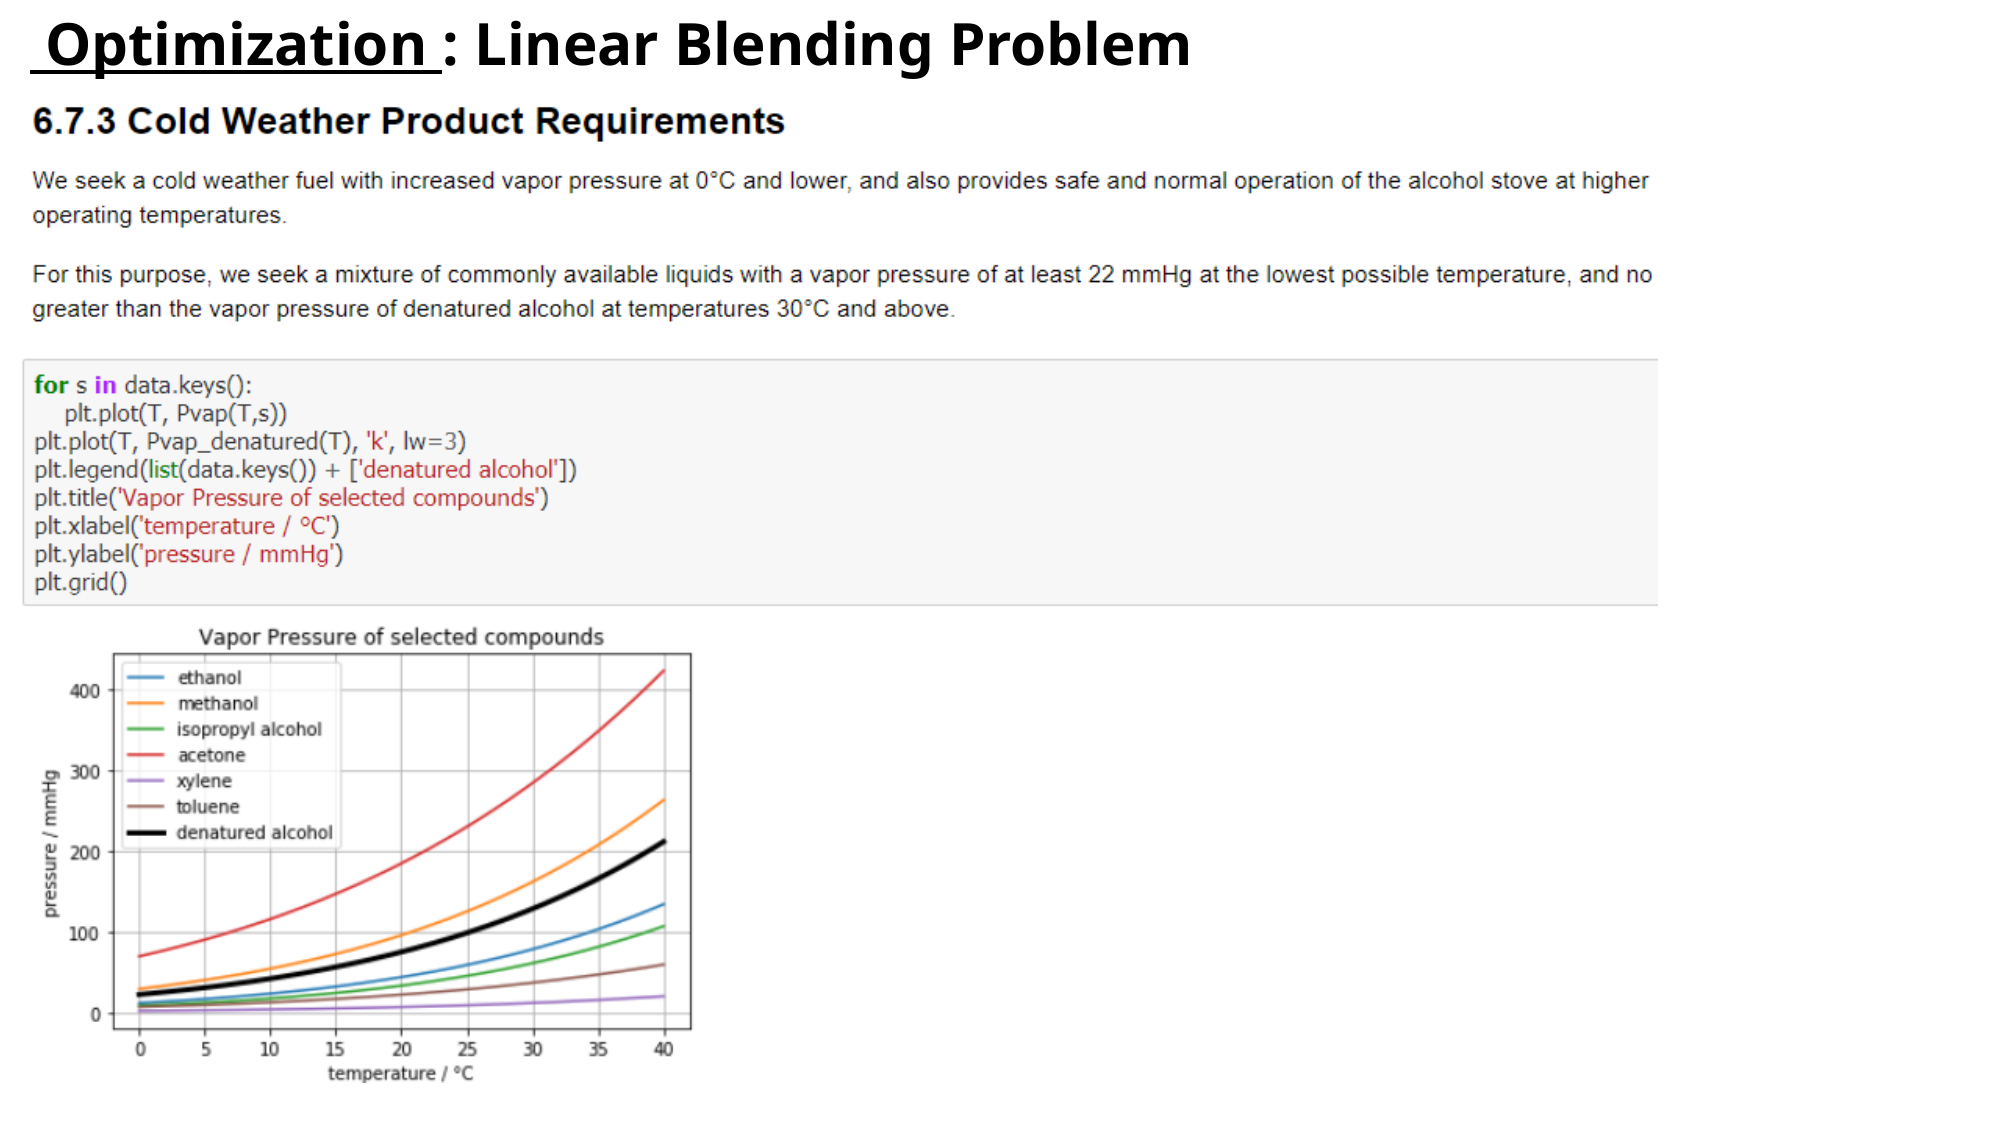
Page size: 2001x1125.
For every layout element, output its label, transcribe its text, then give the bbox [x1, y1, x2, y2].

text_box Optimization : Linear Blending Problem [0, 0, 1589, 164]
picture [15, 95, 1658, 1083]
